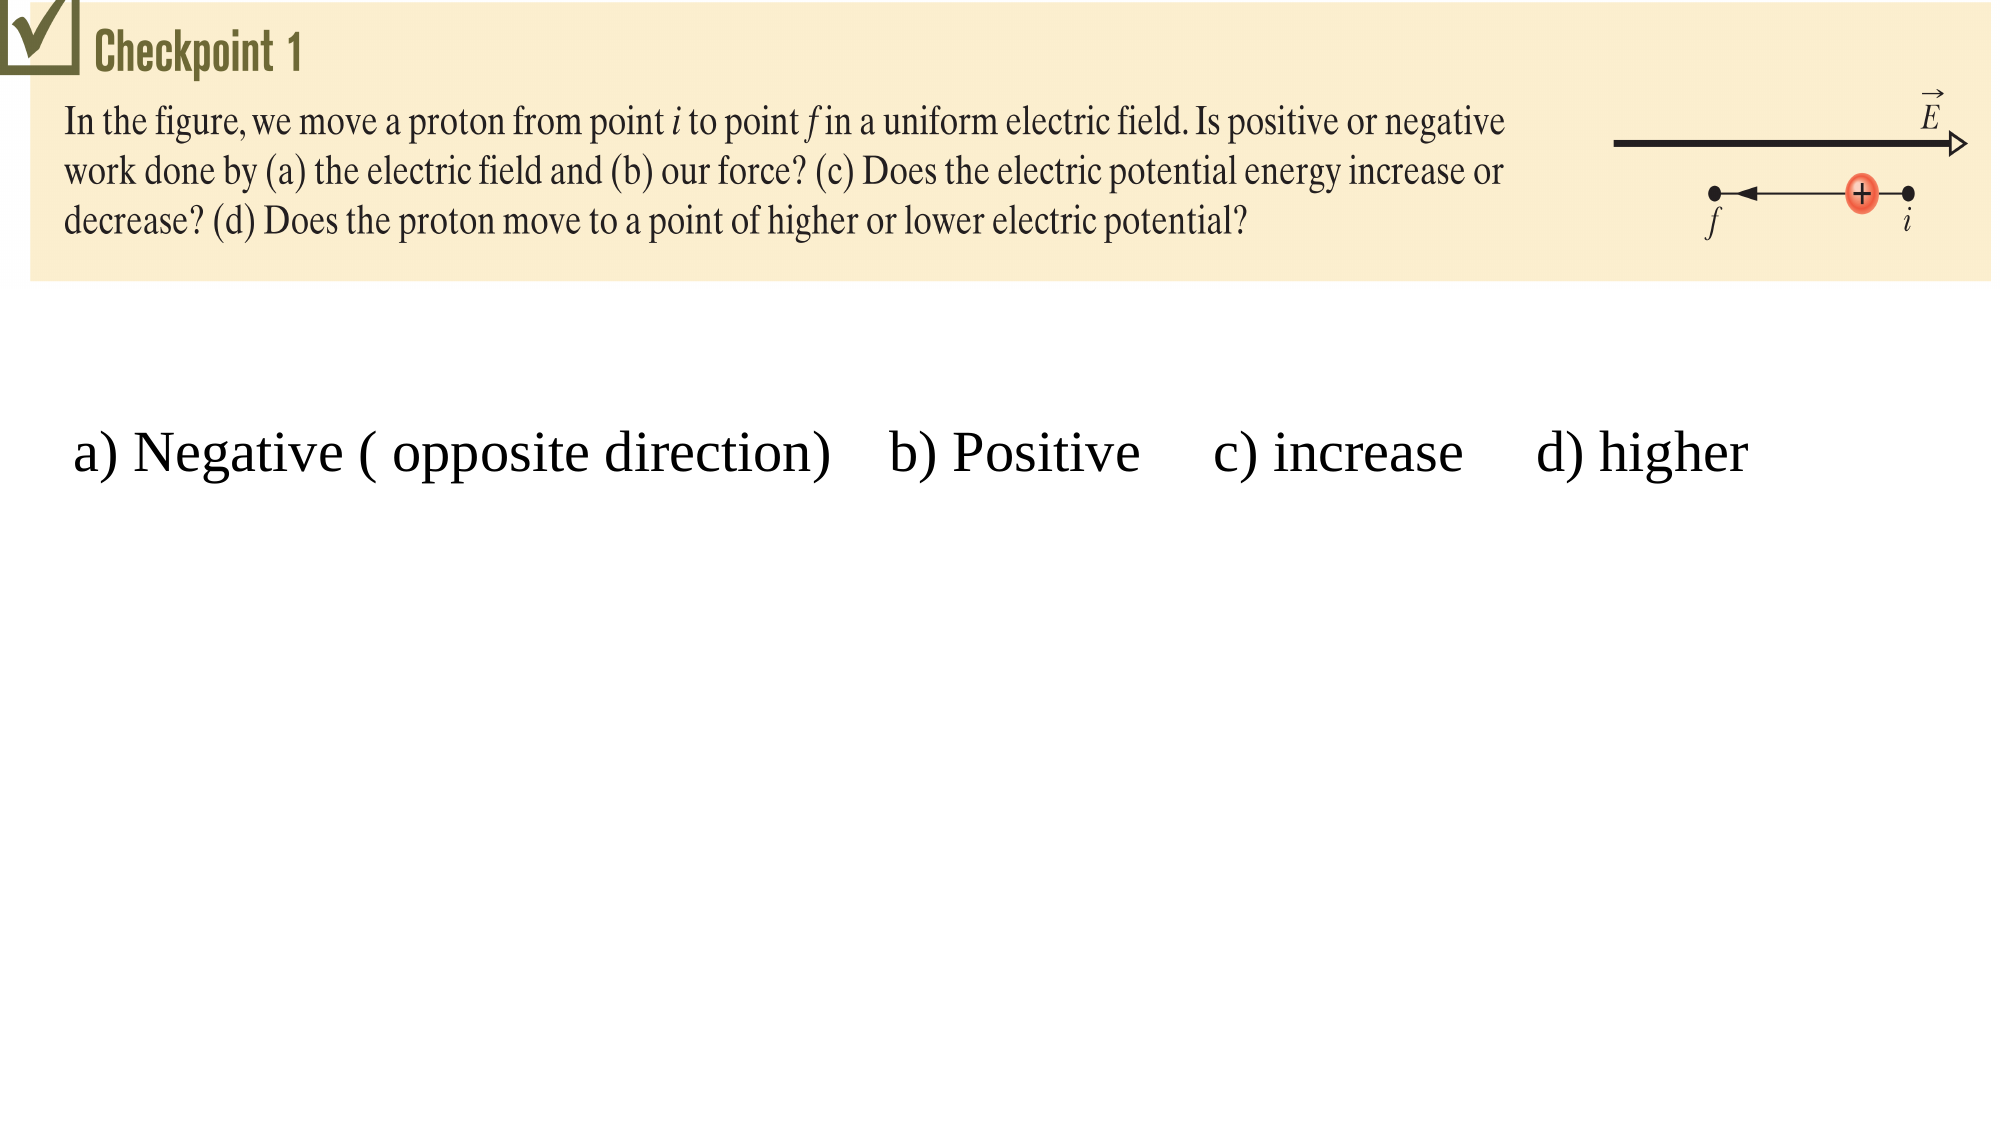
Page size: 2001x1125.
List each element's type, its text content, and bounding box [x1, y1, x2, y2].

picture [0, 0, 2000, 289]
text_box a) Negative ( opposite direction) b) Positive c) increase d) higher [59, 405, 2000, 491]
